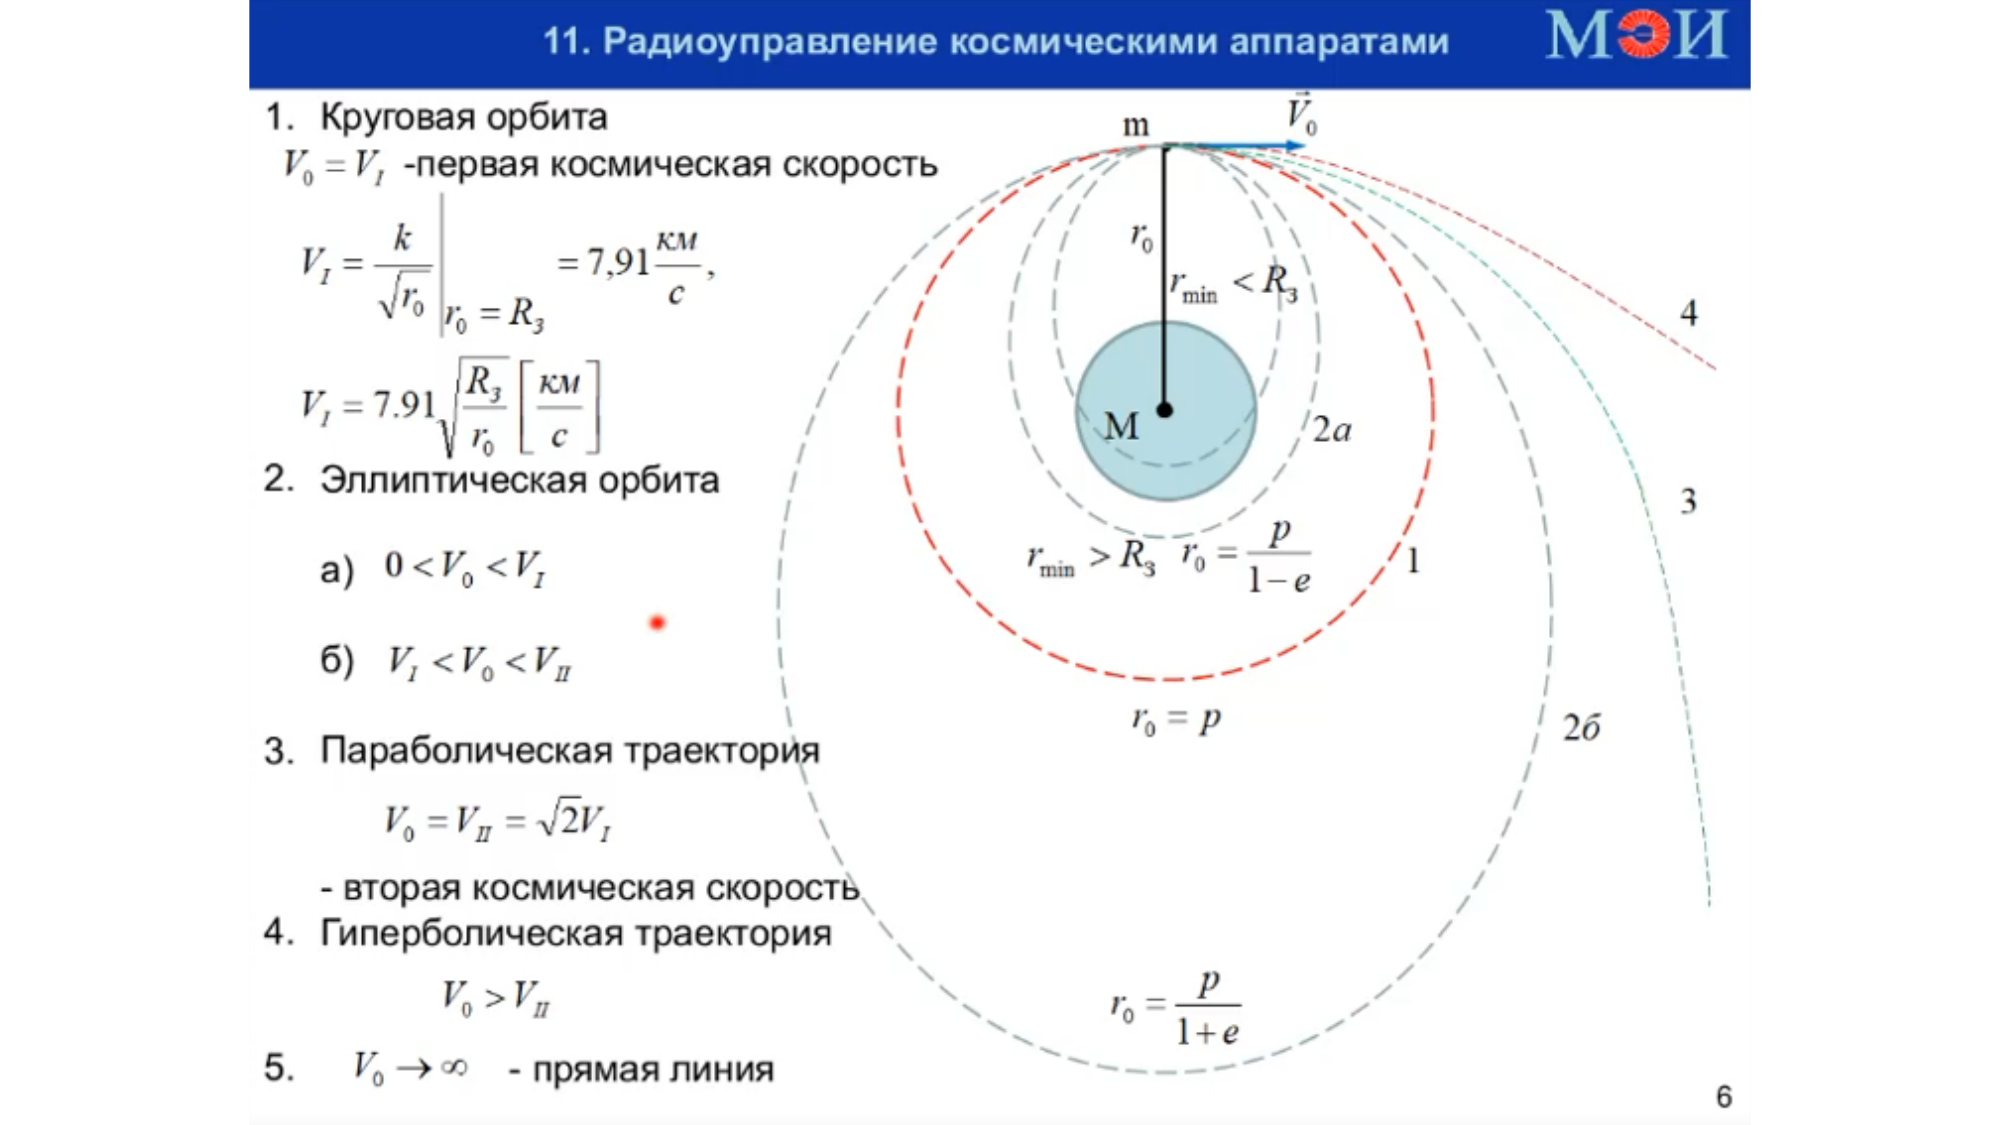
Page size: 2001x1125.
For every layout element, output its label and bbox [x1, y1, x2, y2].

picture [249, 0, 1751, 1125]
